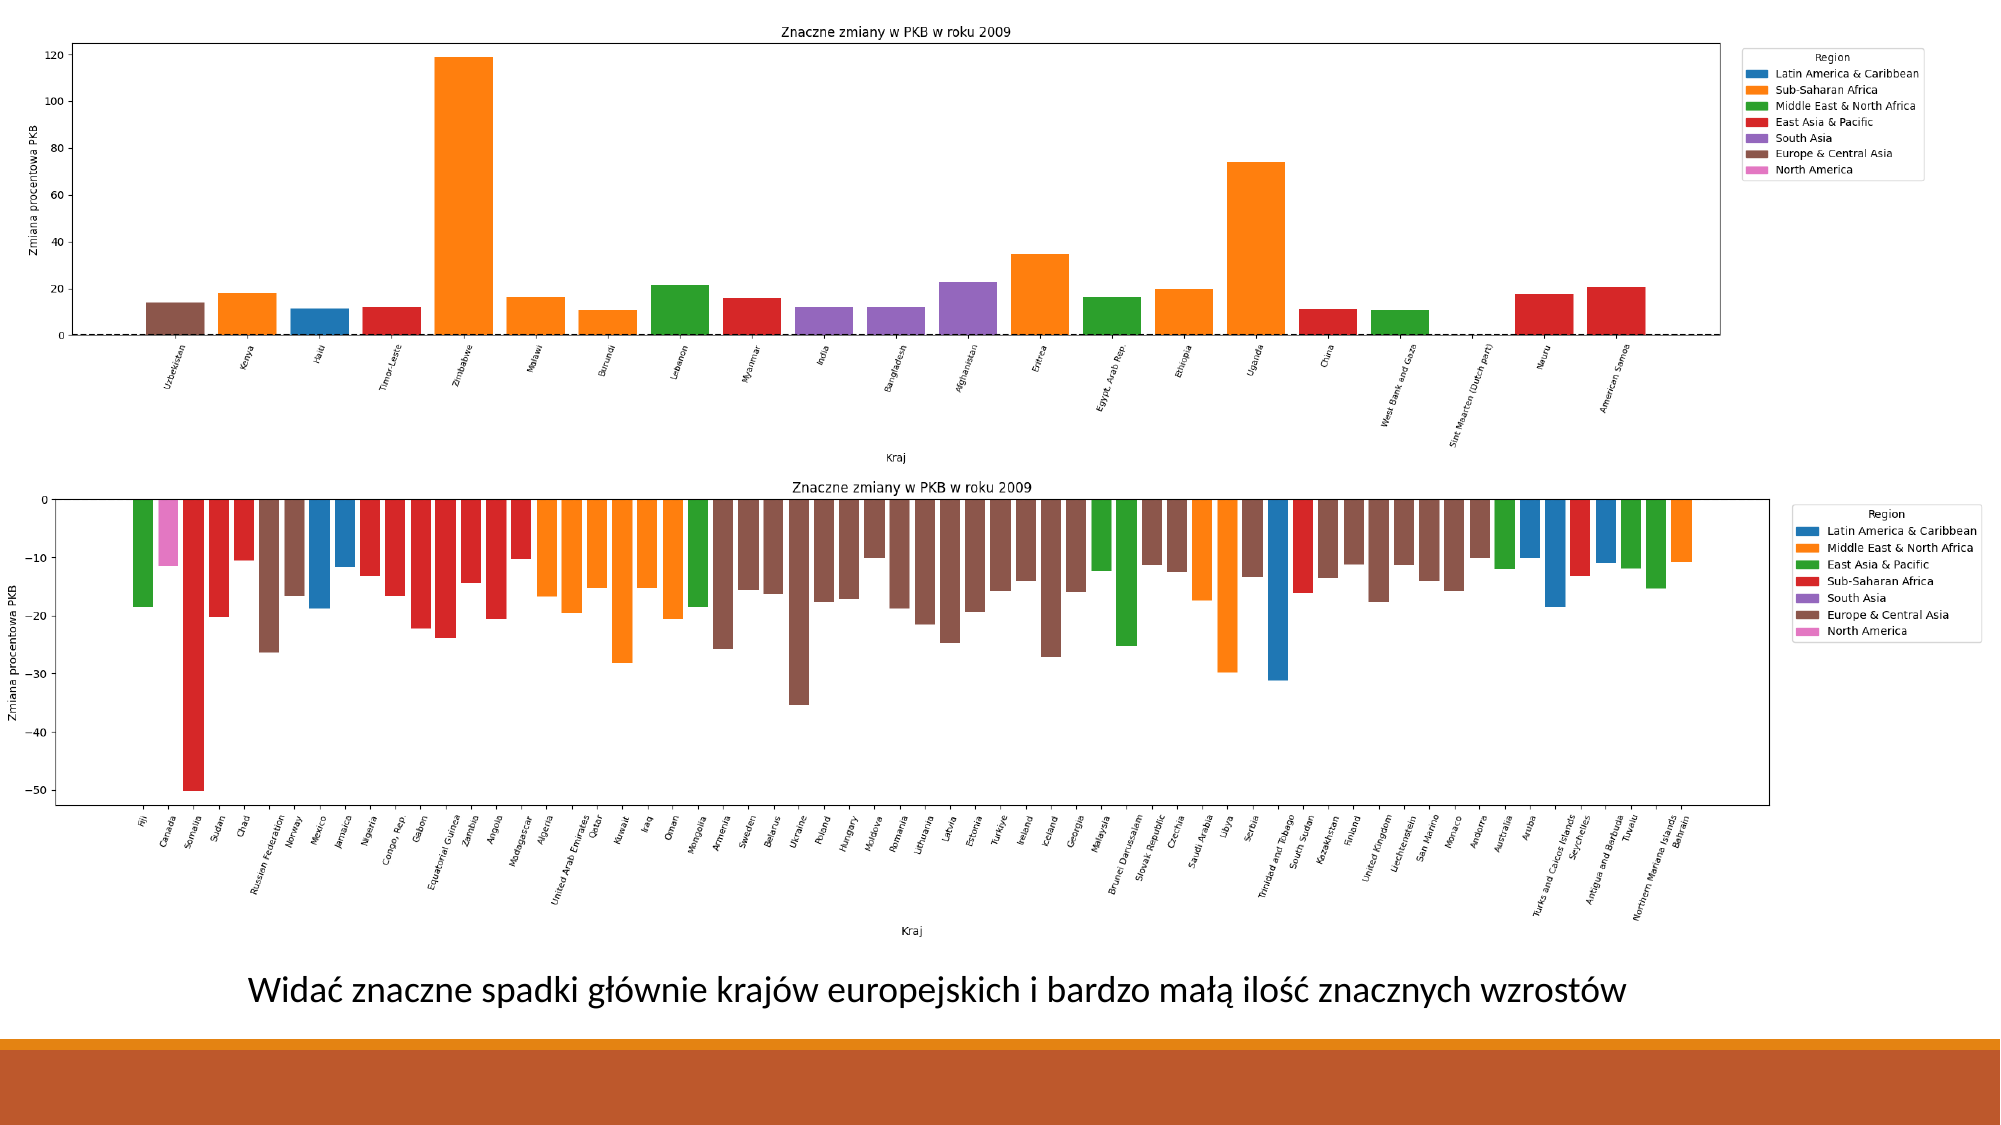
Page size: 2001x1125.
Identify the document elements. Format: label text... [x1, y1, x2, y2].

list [20, 18, 1931, 472]
picture [0, 473, 1989, 945]
text_box Widać znaczne spadki głównie krajów europejskich i bardzo małą ilość znacznych wzrostów [233, 957, 2000, 1018]
